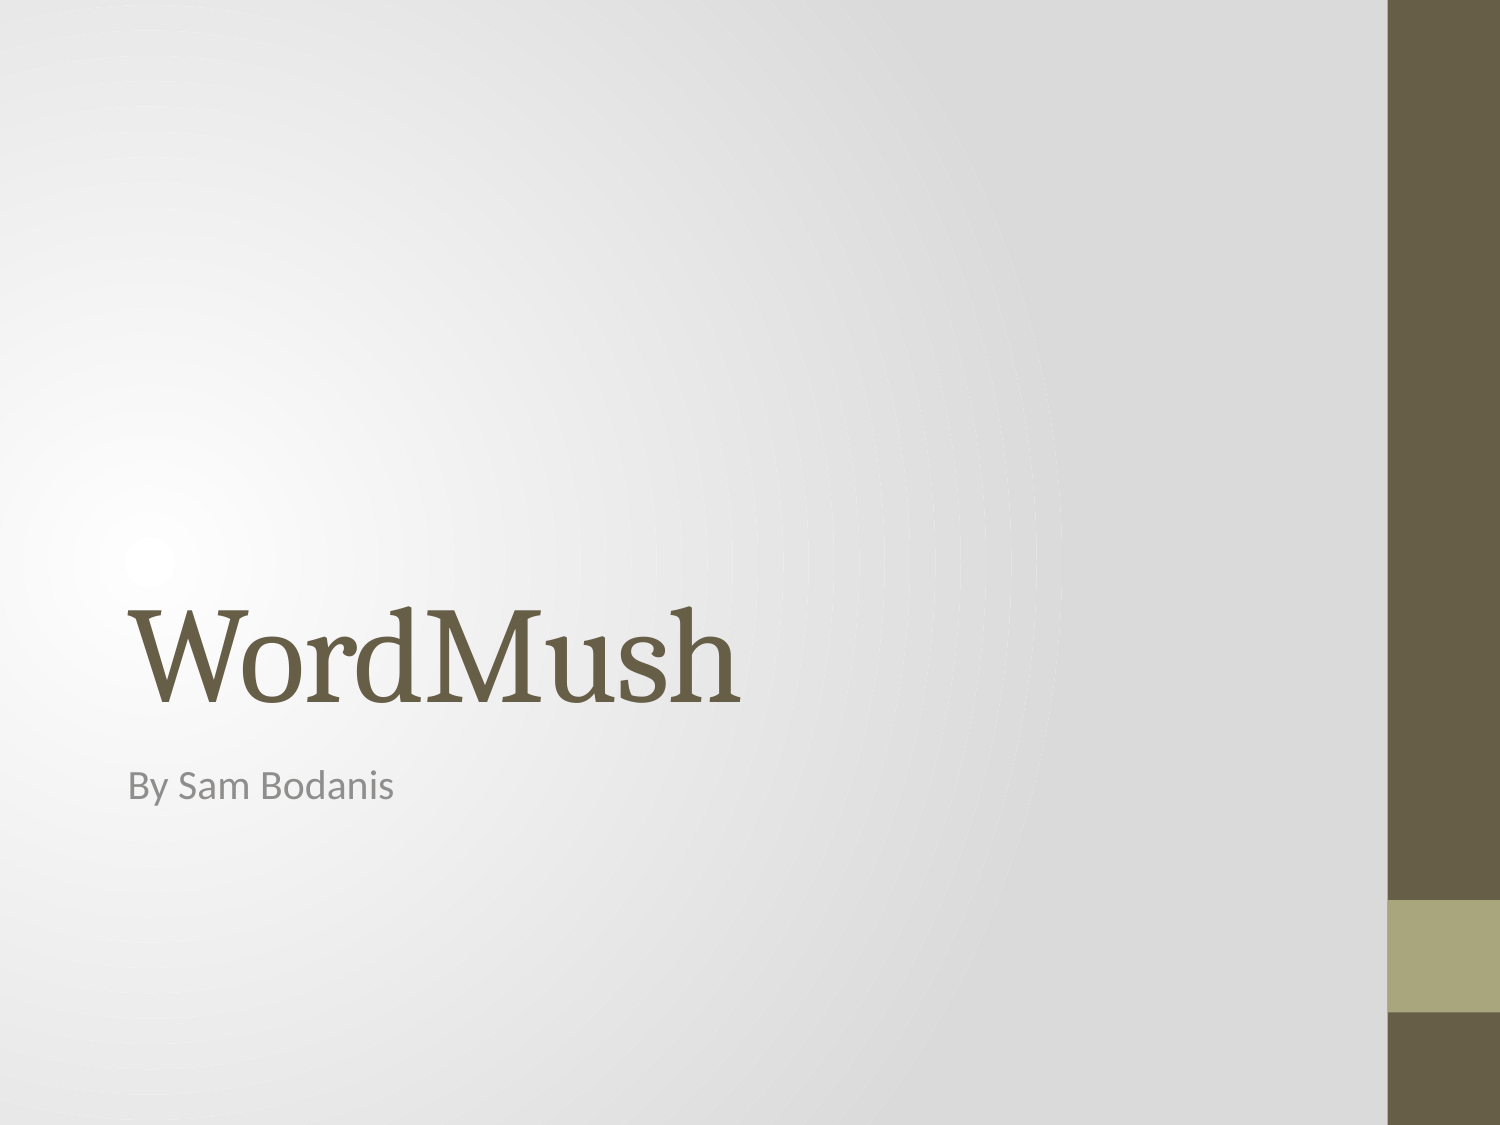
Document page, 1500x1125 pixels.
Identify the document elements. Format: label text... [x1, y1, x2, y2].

title WordMush [112, 312, 1350, 738]
subtitle By Sam Bodanis [112, 750, 1173, 925]
